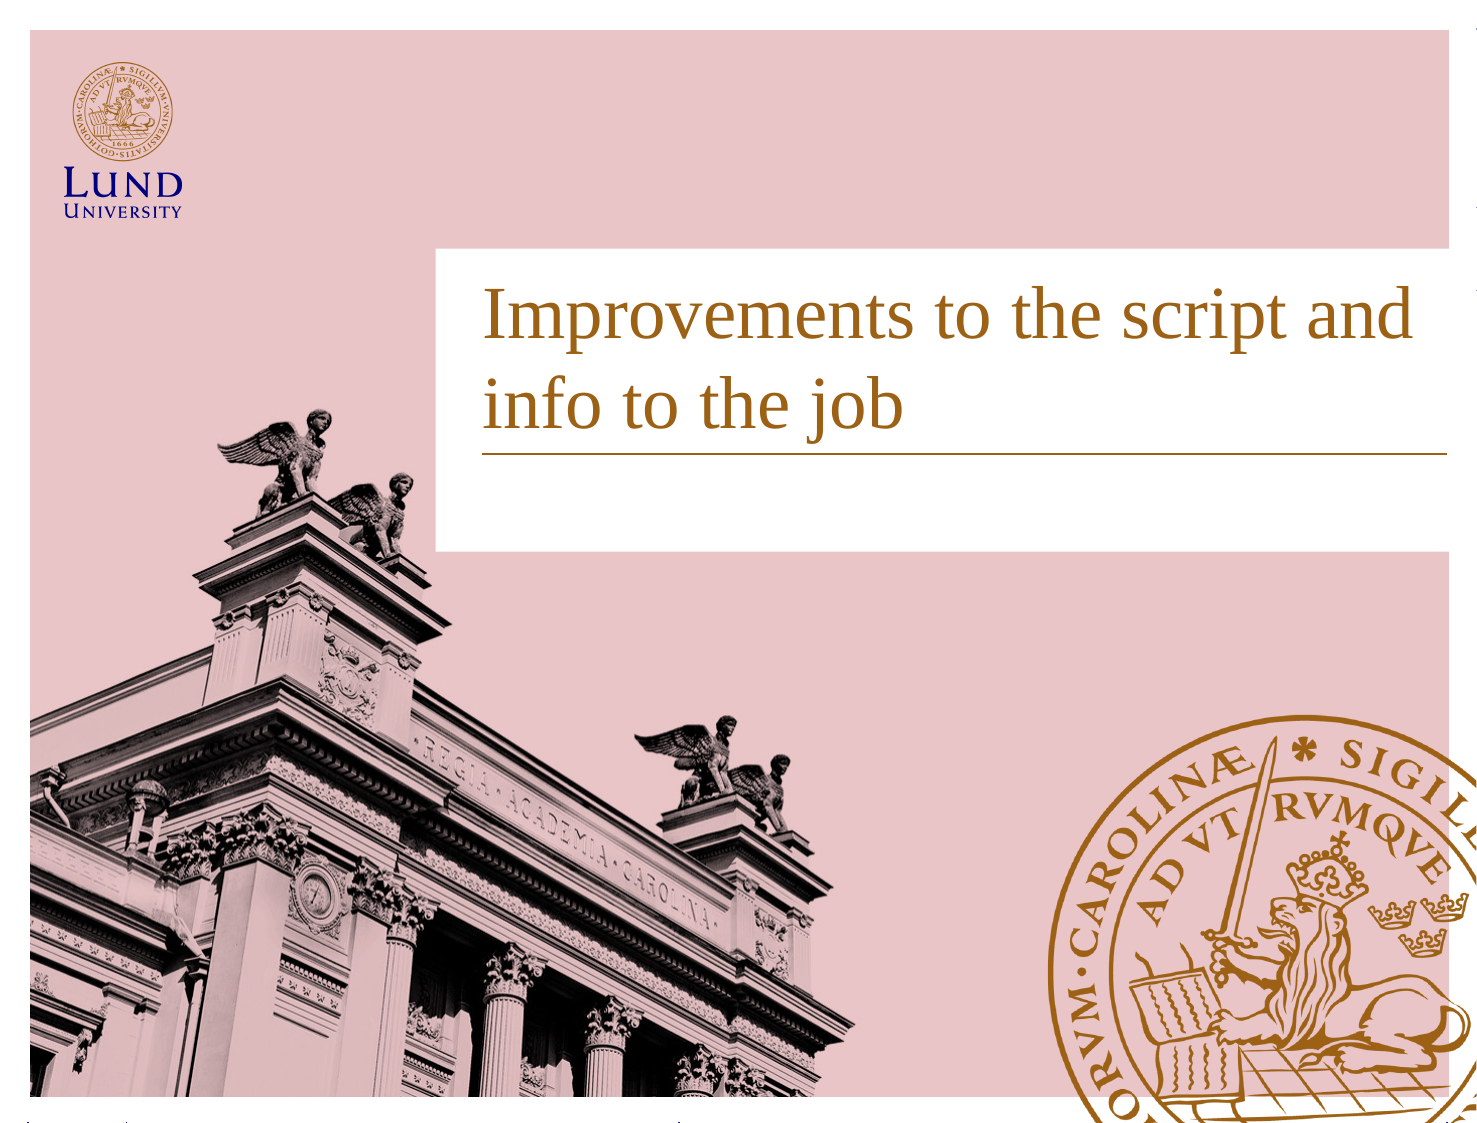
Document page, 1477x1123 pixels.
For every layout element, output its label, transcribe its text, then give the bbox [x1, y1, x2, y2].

title Improvements to the script and info to the job [482, 247, 1424, 444]
picture [30, 30, 1477, 1123]
